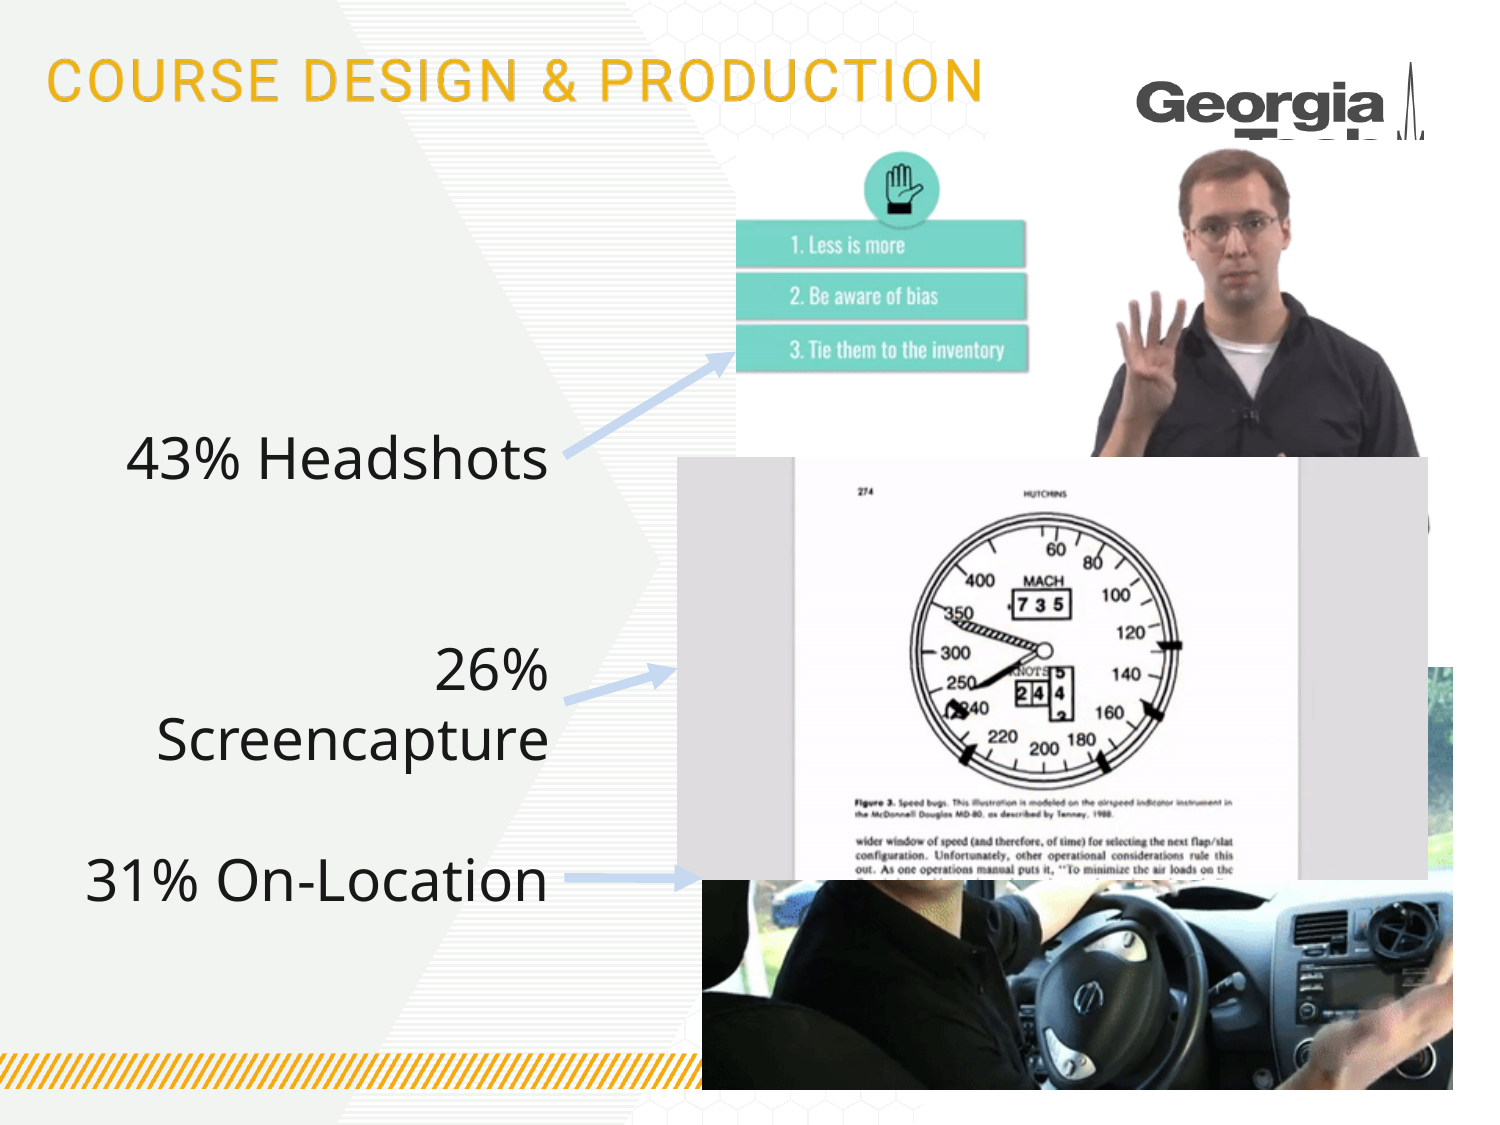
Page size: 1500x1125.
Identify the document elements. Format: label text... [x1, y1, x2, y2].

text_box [564, 351, 737, 457]
text_box 43% Headshots [13, 413, 565, 499]
text_box 26% Screencapture [13, 624, 565, 780]
text_box 31% On-Location [13, 835, 565, 921]
picture [0, 0, 1500, 1125]
